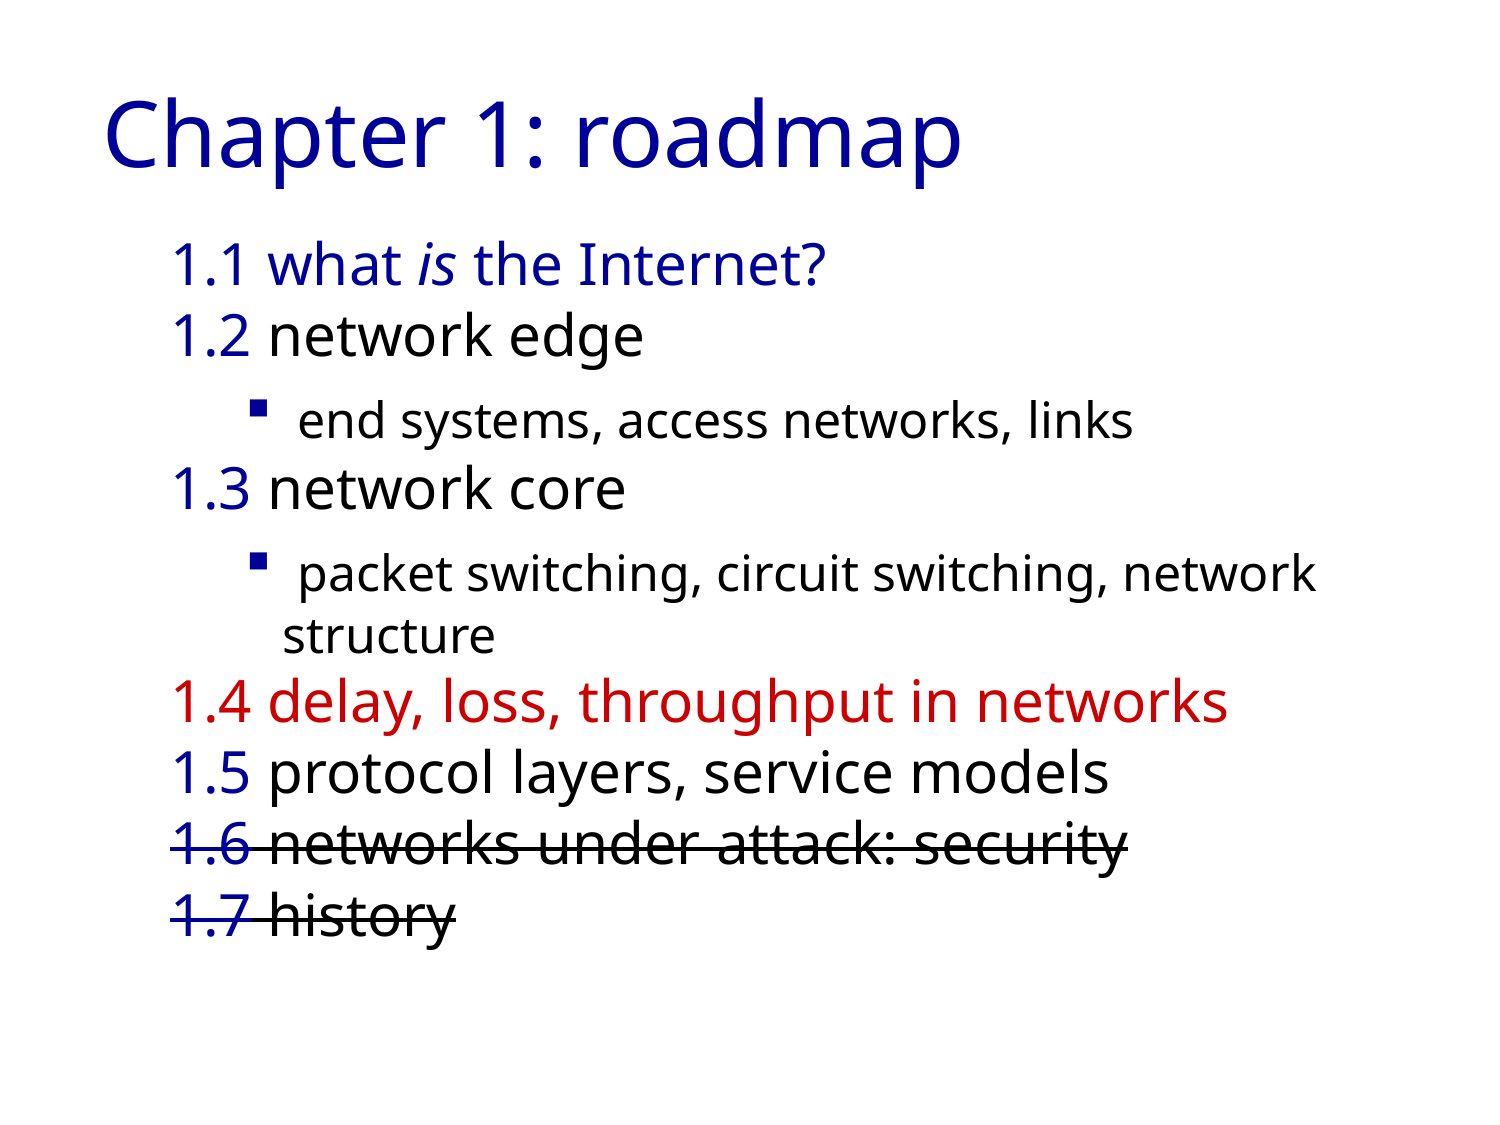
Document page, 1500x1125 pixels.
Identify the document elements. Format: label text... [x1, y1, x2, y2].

list 1.1 what is the Internet? 1.2 network edge end systems, access networks, links 1.3 network core packet switching, circuit switching, network structure 1.4 delay, loss, throughput in networks 1.5 protocol layers, service models 1.6 networks under attack: security 1.7 history [79, 230, 1427, 994]
title Chapter 1: roadmap [87, 37, 1363, 225]
